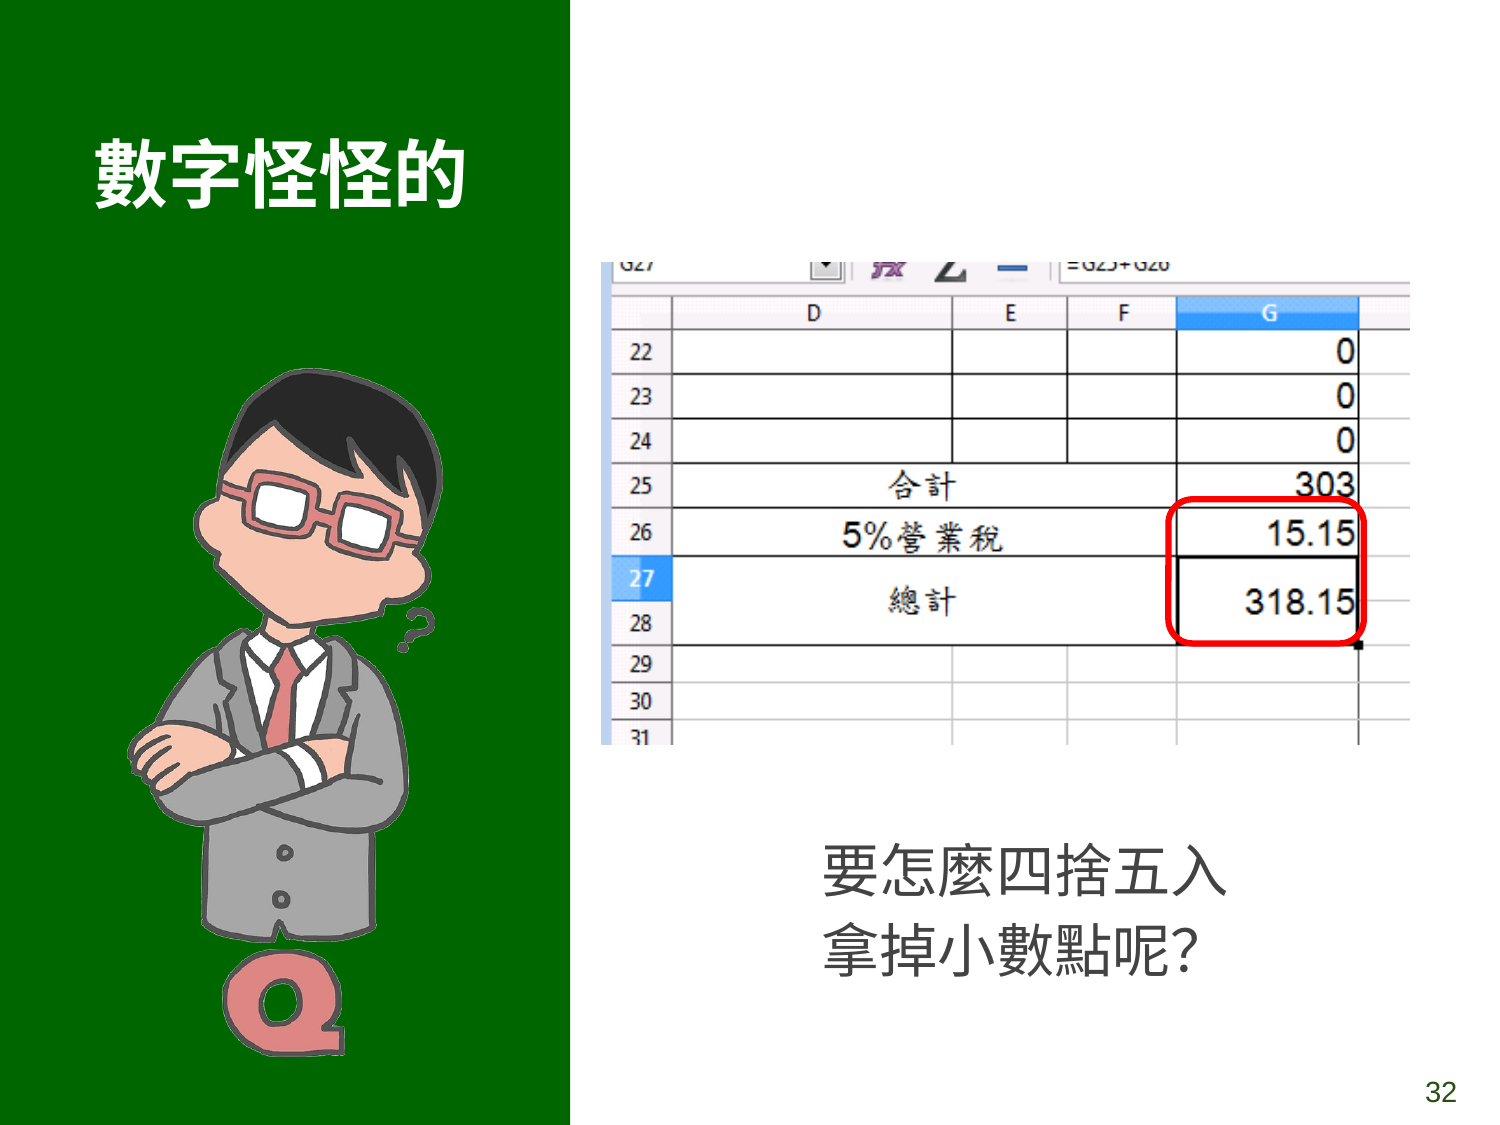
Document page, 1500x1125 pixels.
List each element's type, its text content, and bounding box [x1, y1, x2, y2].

title 數字怪怪的 [51, 112, 511, 246]
picture [601, 262, 1411, 745]
list 要怎麼四捨五入 拿掉小數點呢？ [601, 112, 1449, 1000]
picture [127, 368, 443, 1057]
slide_number ‹#› [1410, 1056, 1500, 1125]
